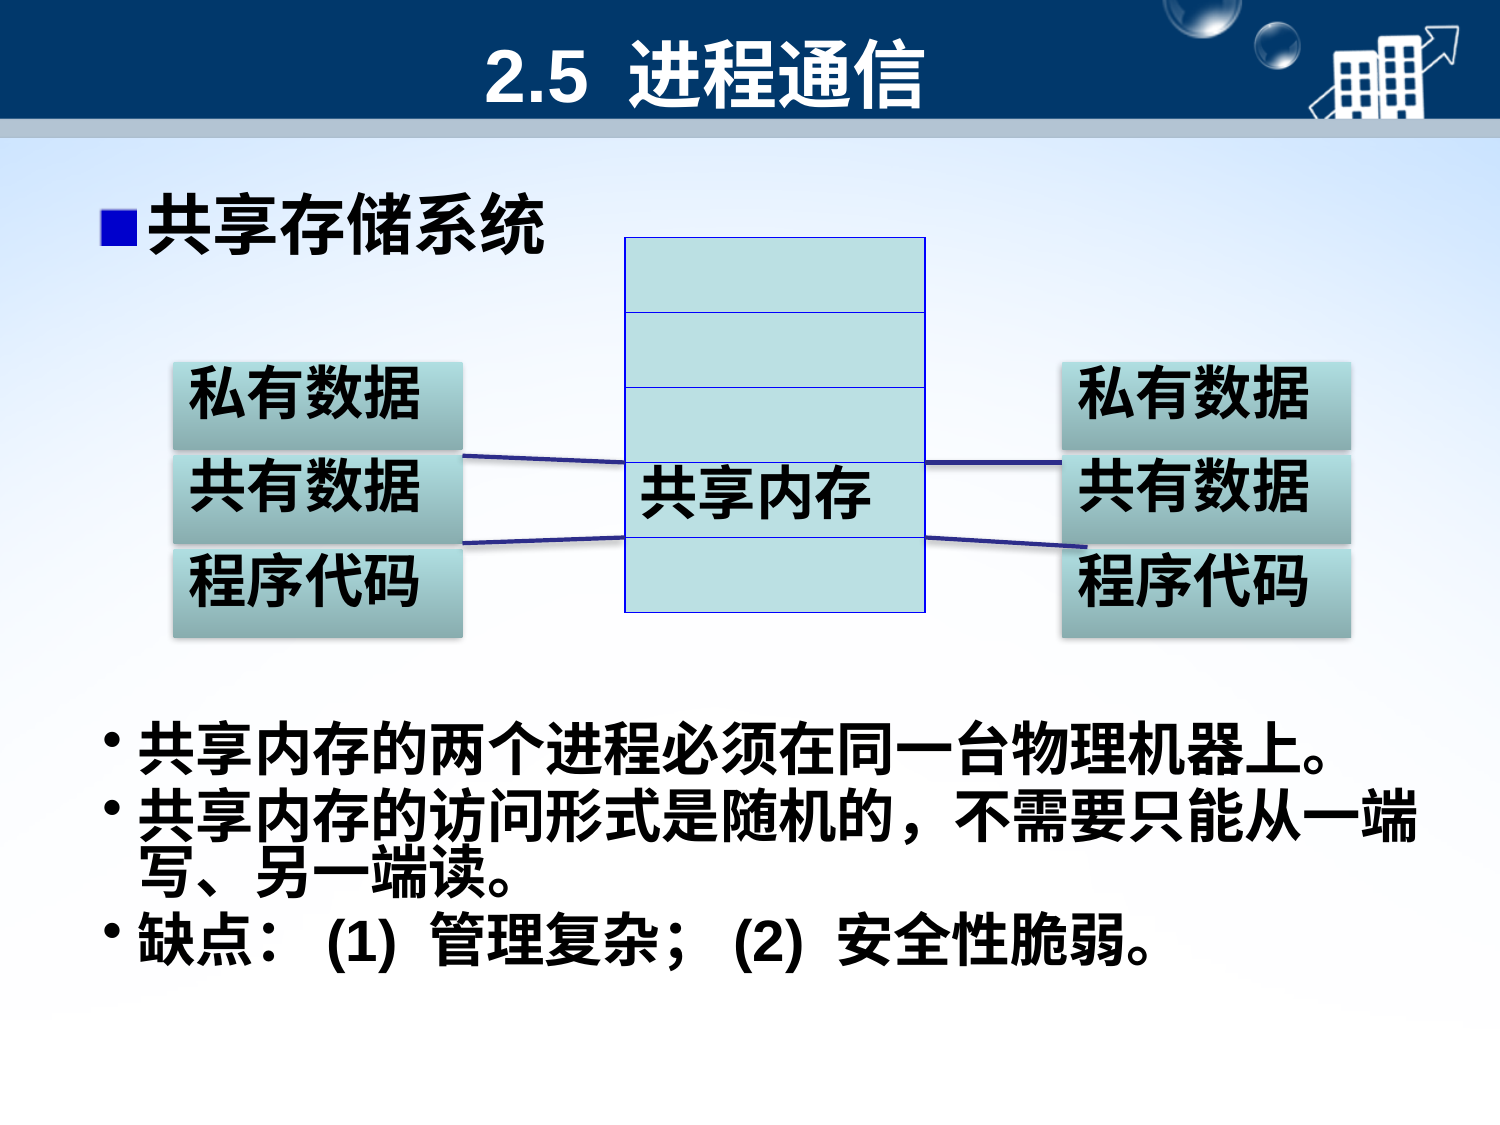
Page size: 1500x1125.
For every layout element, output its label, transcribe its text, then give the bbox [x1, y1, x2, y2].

text_box [624, 387, 925, 462]
text_box 程序代码 [173, 549, 463, 638]
text_box 共享内存 [624, 462, 925, 537]
text_box 程序代码 [1062, 549, 1352, 638]
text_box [462, 537, 626, 544]
list 共享存储系统 [75, 174, 1425, 288]
title 2.5 进程通信 [75, 45, 1338, 100]
text_box [624, 537, 925, 613]
text_box 共有数据 [173, 455, 463, 544]
text_box 共有数据 [1062, 455, 1352, 544]
text_box [624, 312, 925, 387]
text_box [462, 455, 626, 463]
text_box [624, 237, 925, 312]
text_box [924, 537, 1088, 548]
picture [0, 0, 1500, 1125]
text_box 共享内存的两个进程必须在同一台物理机器上。 共享内存的访问形式是随机的，不需要只能从一端写、另一端读。 缺点：(1) 管理复杂；(2) 安全性脆弱。 [87, 718, 1463, 981]
text_box 私有数据 [173, 362, 463, 450]
text_box 私有数据 [1062, 362, 1352, 450]
